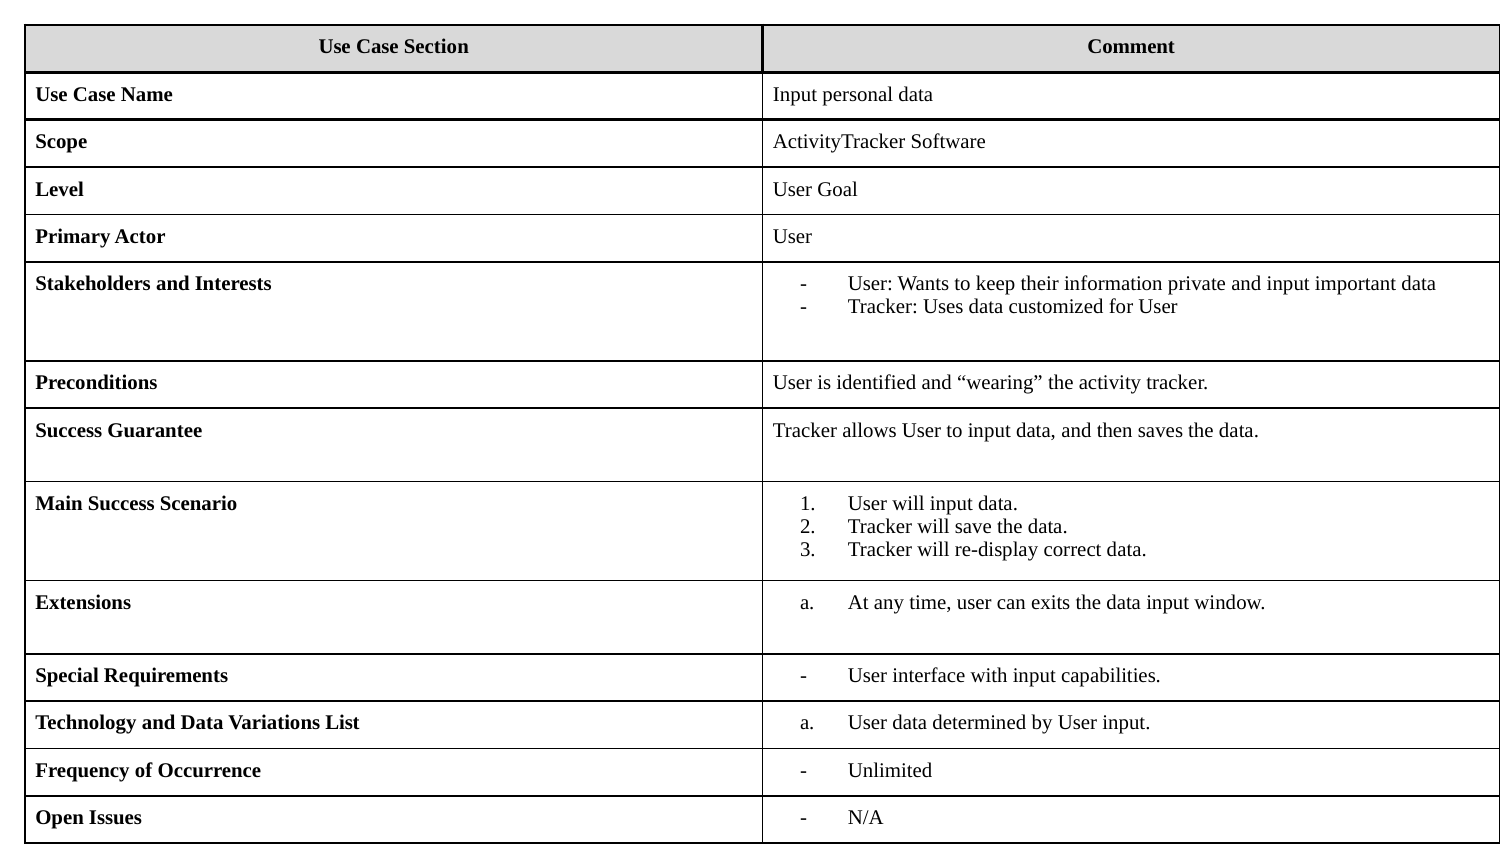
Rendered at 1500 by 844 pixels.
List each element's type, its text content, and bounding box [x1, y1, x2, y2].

table_cell Level [26, 168, 762, 214]
table_header Comment [764, 26, 1499, 71]
table_cell User Goal [763, 168, 1499, 214]
table_cell Tracker allows User to input data, and then saves the data. [763, 409, 1499, 481]
table_cell Frequency of Occurrence [26, 749, 762, 795]
table_cell Extensions [26, 581, 762, 653]
table_cell User is identified and “wearing” the activity tracker. [763, 362, 1499, 407]
table_cell Preconditions [26, 362, 762, 407]
table_cell User interface with input capabilities. [763, 655, 1499, 700]
table_cell Input personal data [763, 74, 1499, 118]
table_cell User will input data. Tracker will save the data. Tracker will re-display correct data. [763, 482, 1499, 580]
table_cell User data determined by User input. [763, 702, 1499, 748]
table_cell Stakeholders and Interests [26, 263, 762, 360]
table_cell Technology and Data Variations List [26, 702, 762, 748]
table_cell Unlimited [763, 749, 1499, 795]
table_cell Use Case Name [26, 74, 762, 118]
table_cell Success Guarantee [26, 409, 762, 481]
table_cell User [763, 215, 1499, 261]
table_cell At any time, user can exits the data input window. [763, 581, 1499, 653]
table_cell User: Wants to keep their information private and input important data Tracker: Uses data customized for User [763, 263, 1499, 360]
table_cell Main Success Scenario [26, 482, 762, 580]
table_cell Open Issues [26, 797, 762, 842]
table_header Use Case Section [26, 26, 761, 71]
table_cell ActivityTracker Software [763, 121, 1499, 166]
table_cell Primary Actor [26, 215, 762, 261]
table_cell Scope [26, 121, 762, 166]
table_cell N/A [763, 797, 1499, 842]
table_cell Special Requirements [26, 655, 762, 700]
